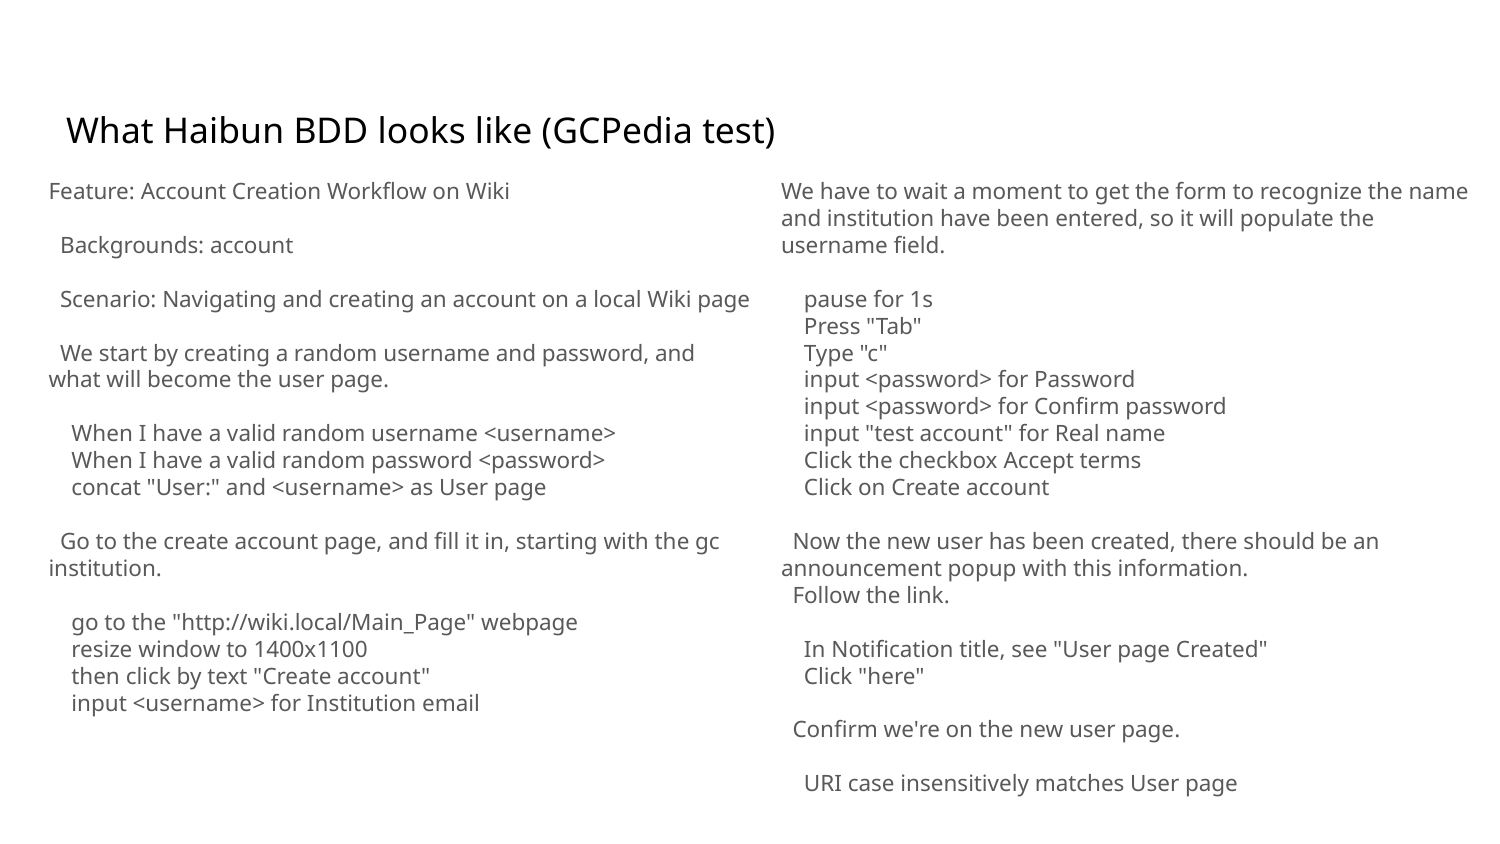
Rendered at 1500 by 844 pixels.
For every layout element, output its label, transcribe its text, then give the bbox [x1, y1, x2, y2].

subtitle Feature: Account Creation Workflow on Wiki Backgrounds: account Scenario: Navigating and creating an account on a local Wiki page We start by creating a random username and password, and what will become the user page. When I have a valid random username <username> When I have a valid random password <password> concat "User:" and <username> as User page Go to the create account page, and fill it in, starting with the gc institution. go to the "http://wiki.local/Main_Page" webpage resize window to 1400x1100 then click by text "Create account" input <username> for Institution email [33, 161, 766, 817]
subtitle We have to wait a moment to get the form to recognize the name and institution have been entered, so it will populate the username field. pause for 1s Press "Tab" Type "c" input <password> for Password input <password> for Confirm password input "test account" for Real name Click the checkbox Accept terms Click on Create account Now the new user has been created, there should be an announcement popup with this information. Follow the link. In Notification title, see "User page Created" Click "here" Confirm we're on the new user page. URI case insensitively matches User page [766, 161, 1499, 817]
subtitle What Haibun BDD looks like (GCPedia test) [51, 93, 915, 161]
